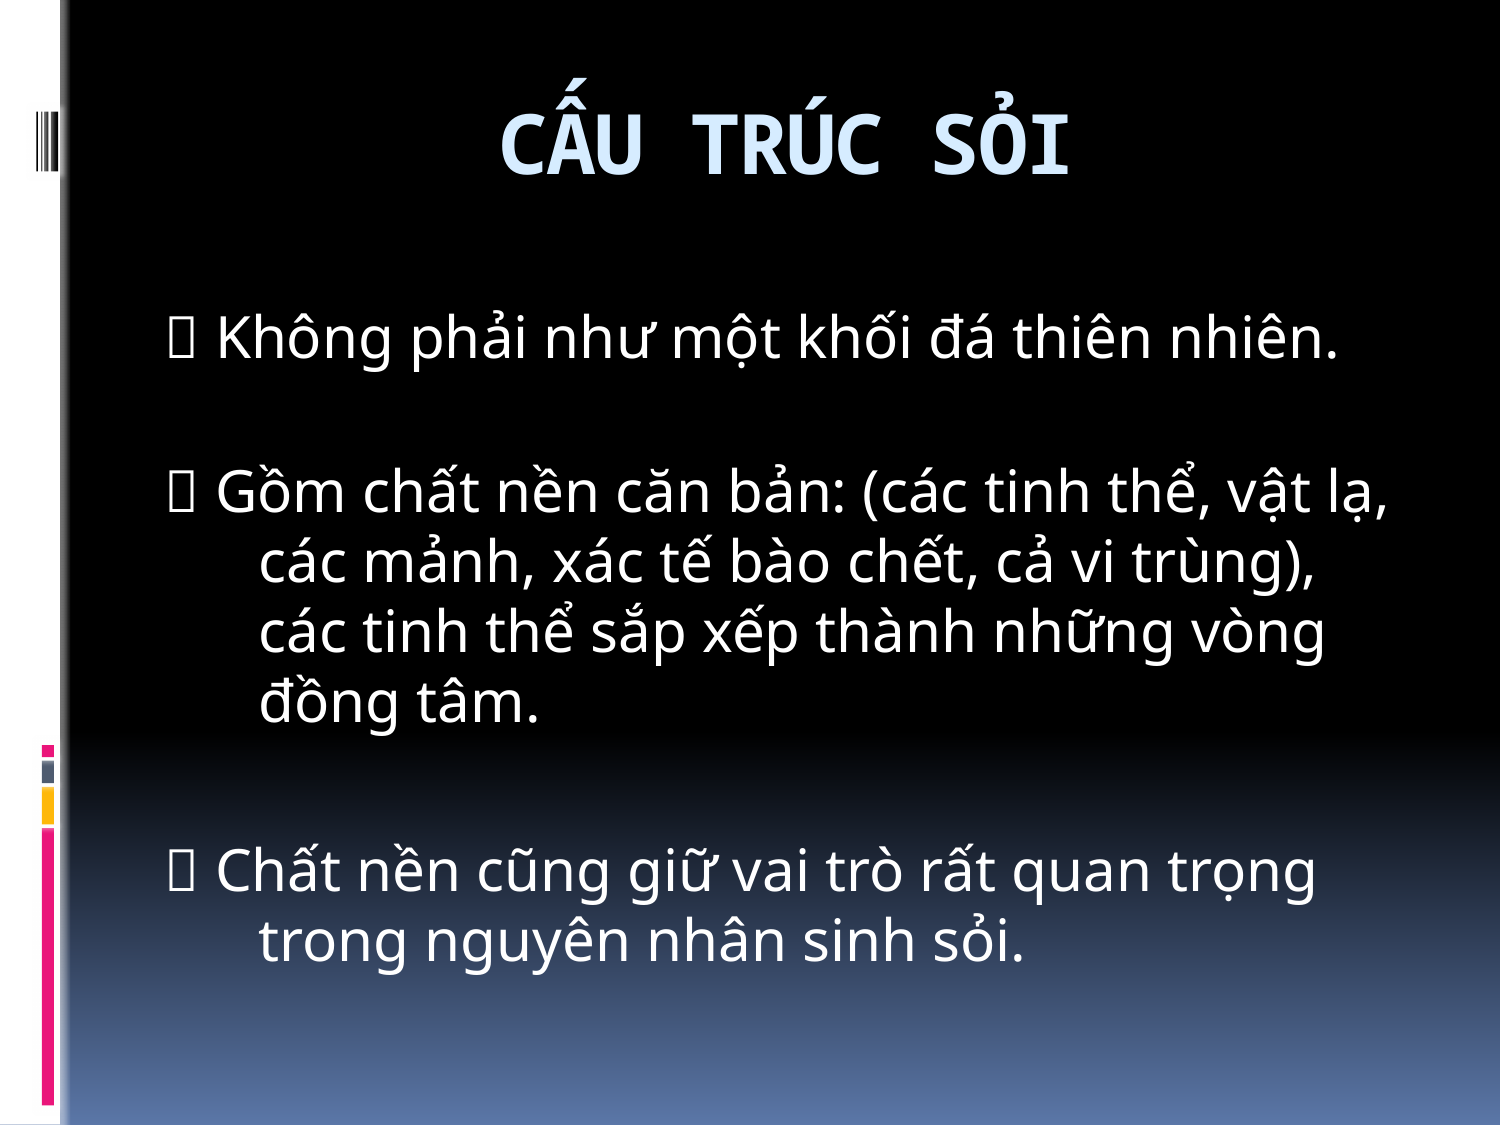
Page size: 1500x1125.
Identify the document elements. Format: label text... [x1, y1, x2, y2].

title CẤU TRÚC SỎI [150, 83, 1425, 234]
list  Không phải như một khối đá thiên nhiên.  Gồm chất nền căn bản: (các tinh thể, vật lạ, các mảnh, xác tế bào chết, cả vi trùng), các tinh thể sắp xếp thành những vòng đồng tâm.  Chất nền cũng giữ vai trò rất quan trọng trong nguyên nhân sinh sỏi. [150, 292, 1425, 1043]
